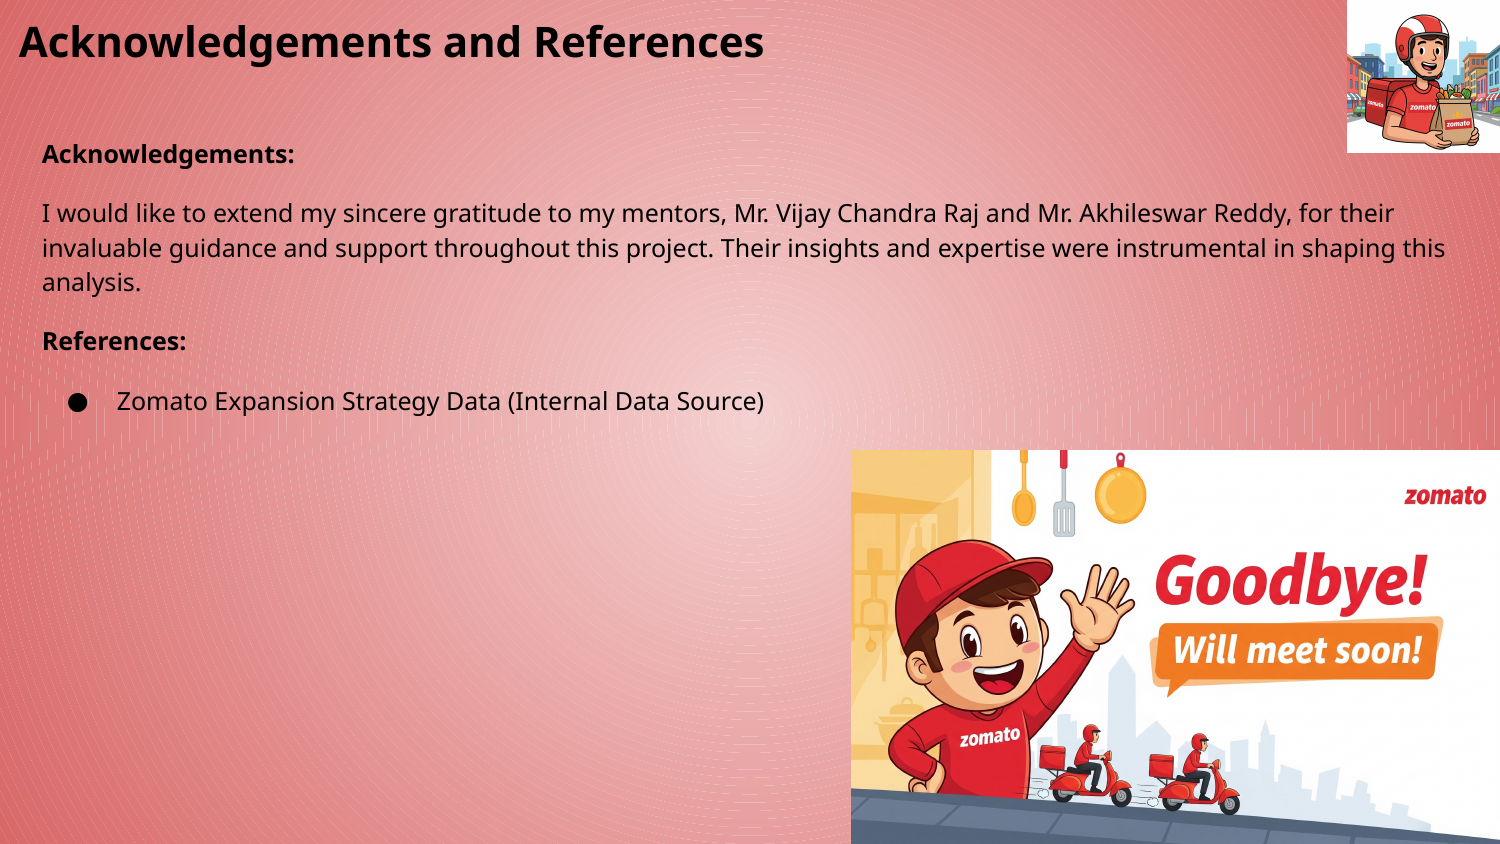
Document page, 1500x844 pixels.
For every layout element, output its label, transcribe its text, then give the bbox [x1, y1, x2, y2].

list Acknowledgements: I would like to extend my sincere gratitude to my mentors, Mr. Vijay Chandra Raj and Mr. Akhileswar Reddy, for their invaluable guidance and support throughout this project. Their insights and expertise were instrumental in shaping this analysis. References: Zomato Expansion Strategy Data (Internal Data Source) [26, 118, 1472, 820]
picture [850, 450, 1500, 844]
title Acknowledgements and References [3, 0, 1345, 126]
picture [1347, 0, 1500, 153]
